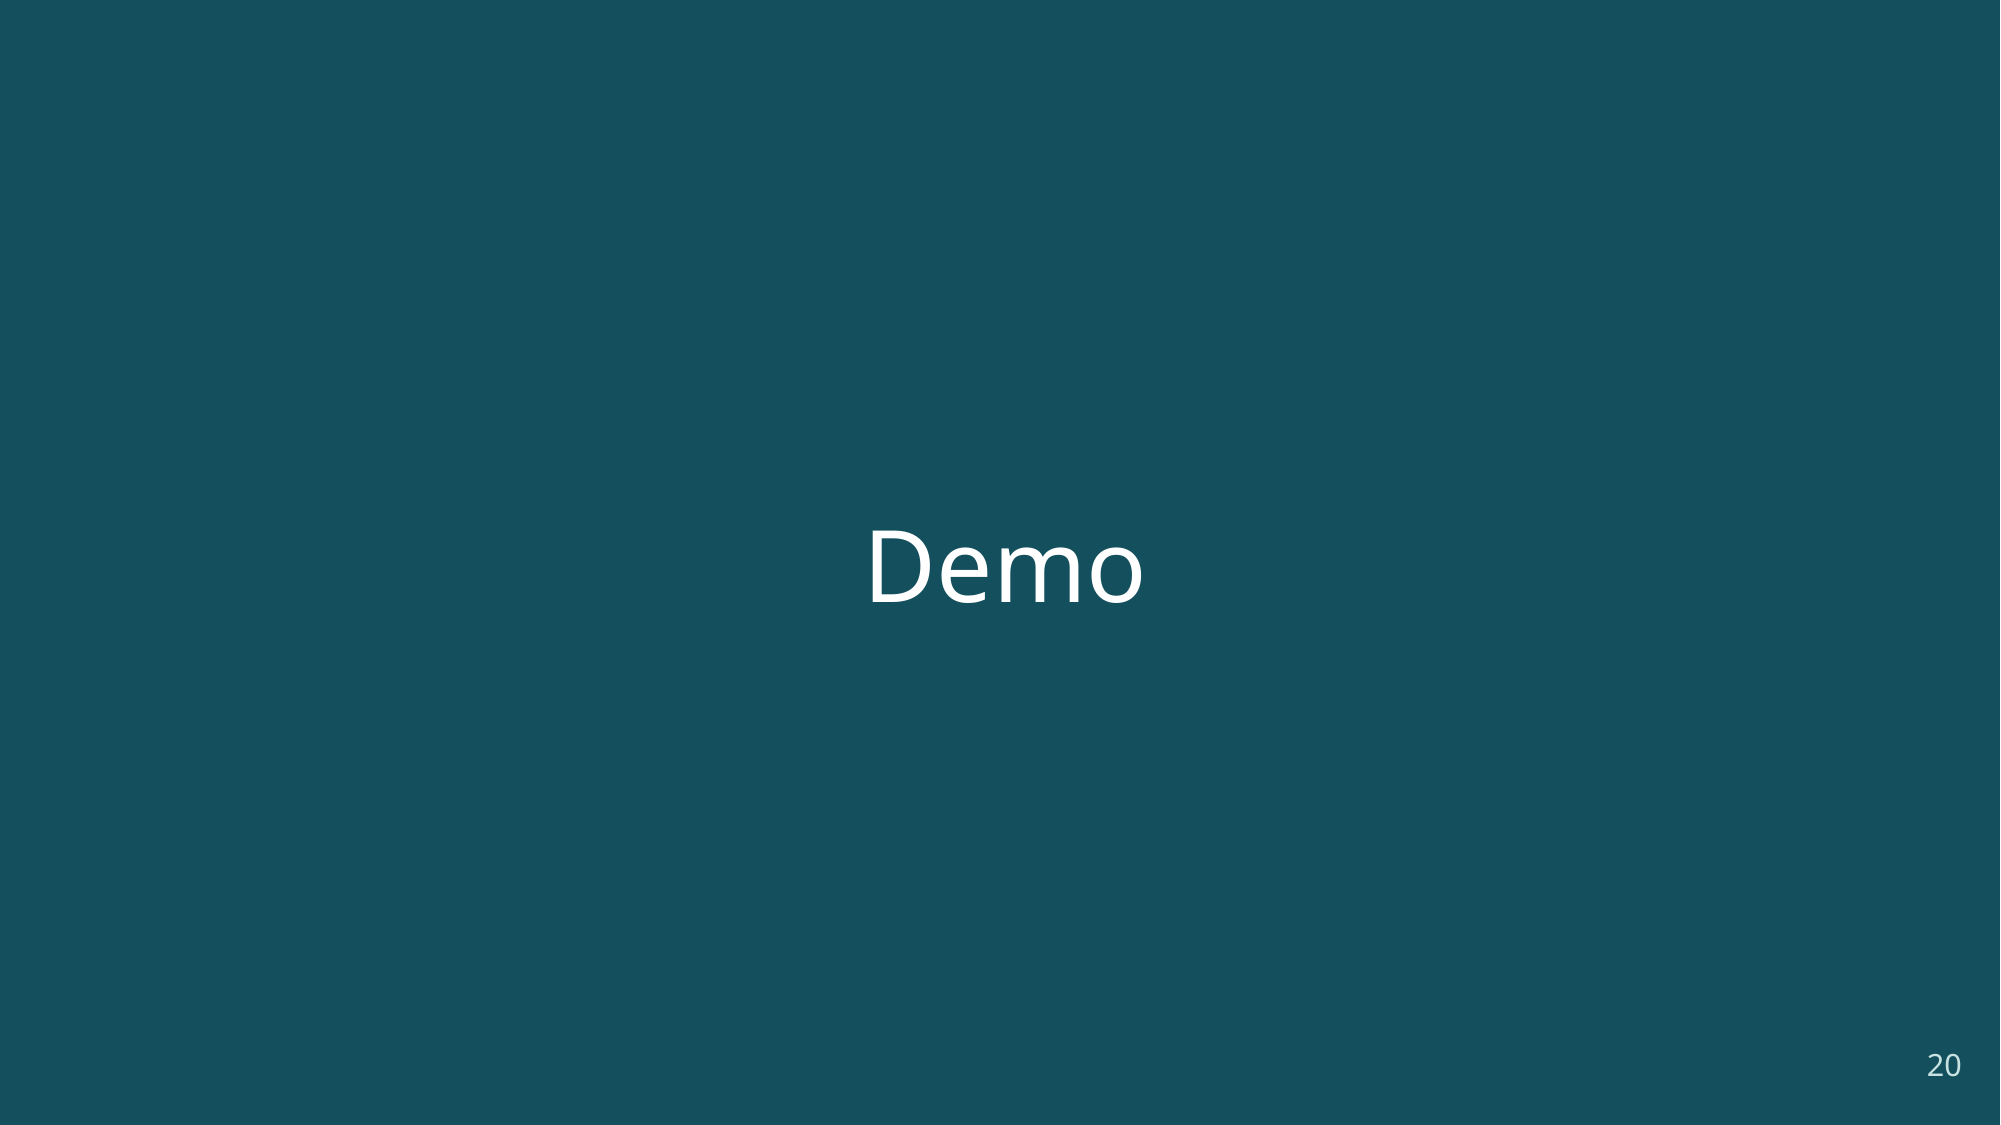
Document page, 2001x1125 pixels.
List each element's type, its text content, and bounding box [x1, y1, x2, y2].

slide_number 20 [1856, 1023, 1977, 1110]
title Demo [146, 468, 1865, 657]
